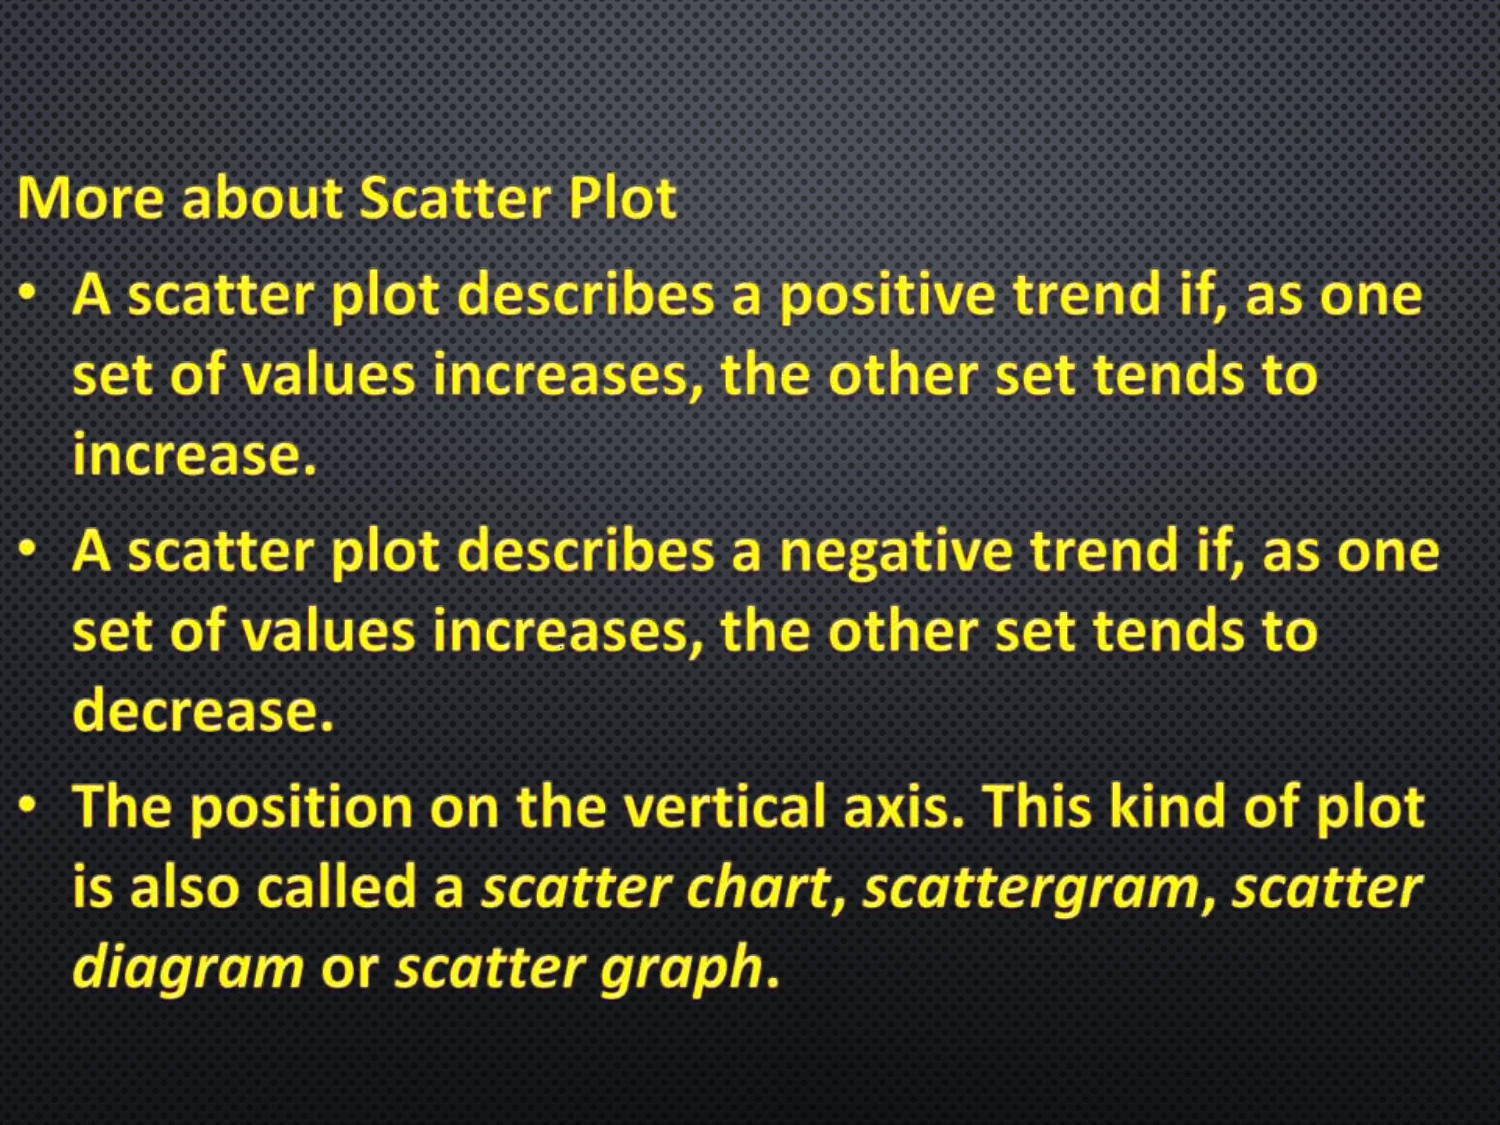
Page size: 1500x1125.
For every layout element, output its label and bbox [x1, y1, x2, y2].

picture [0, 132, 1500, 1125]
